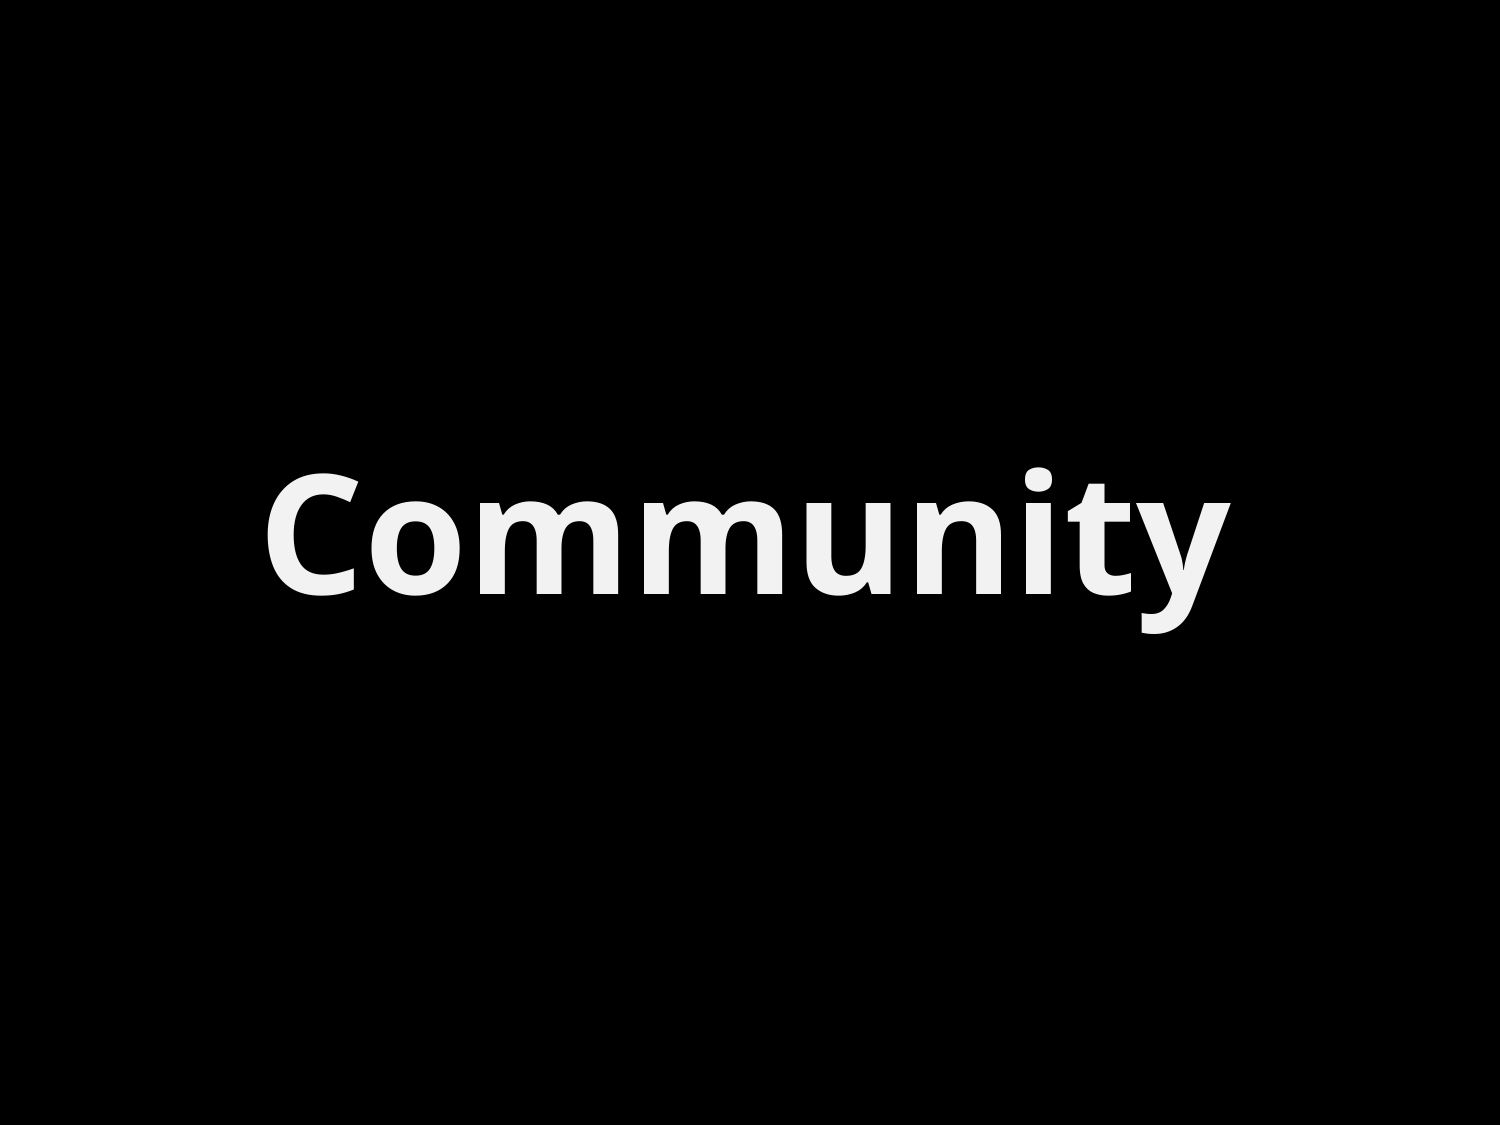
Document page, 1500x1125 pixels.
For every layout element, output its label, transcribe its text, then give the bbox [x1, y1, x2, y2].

list Community [52, 32, 1439, 1025]
